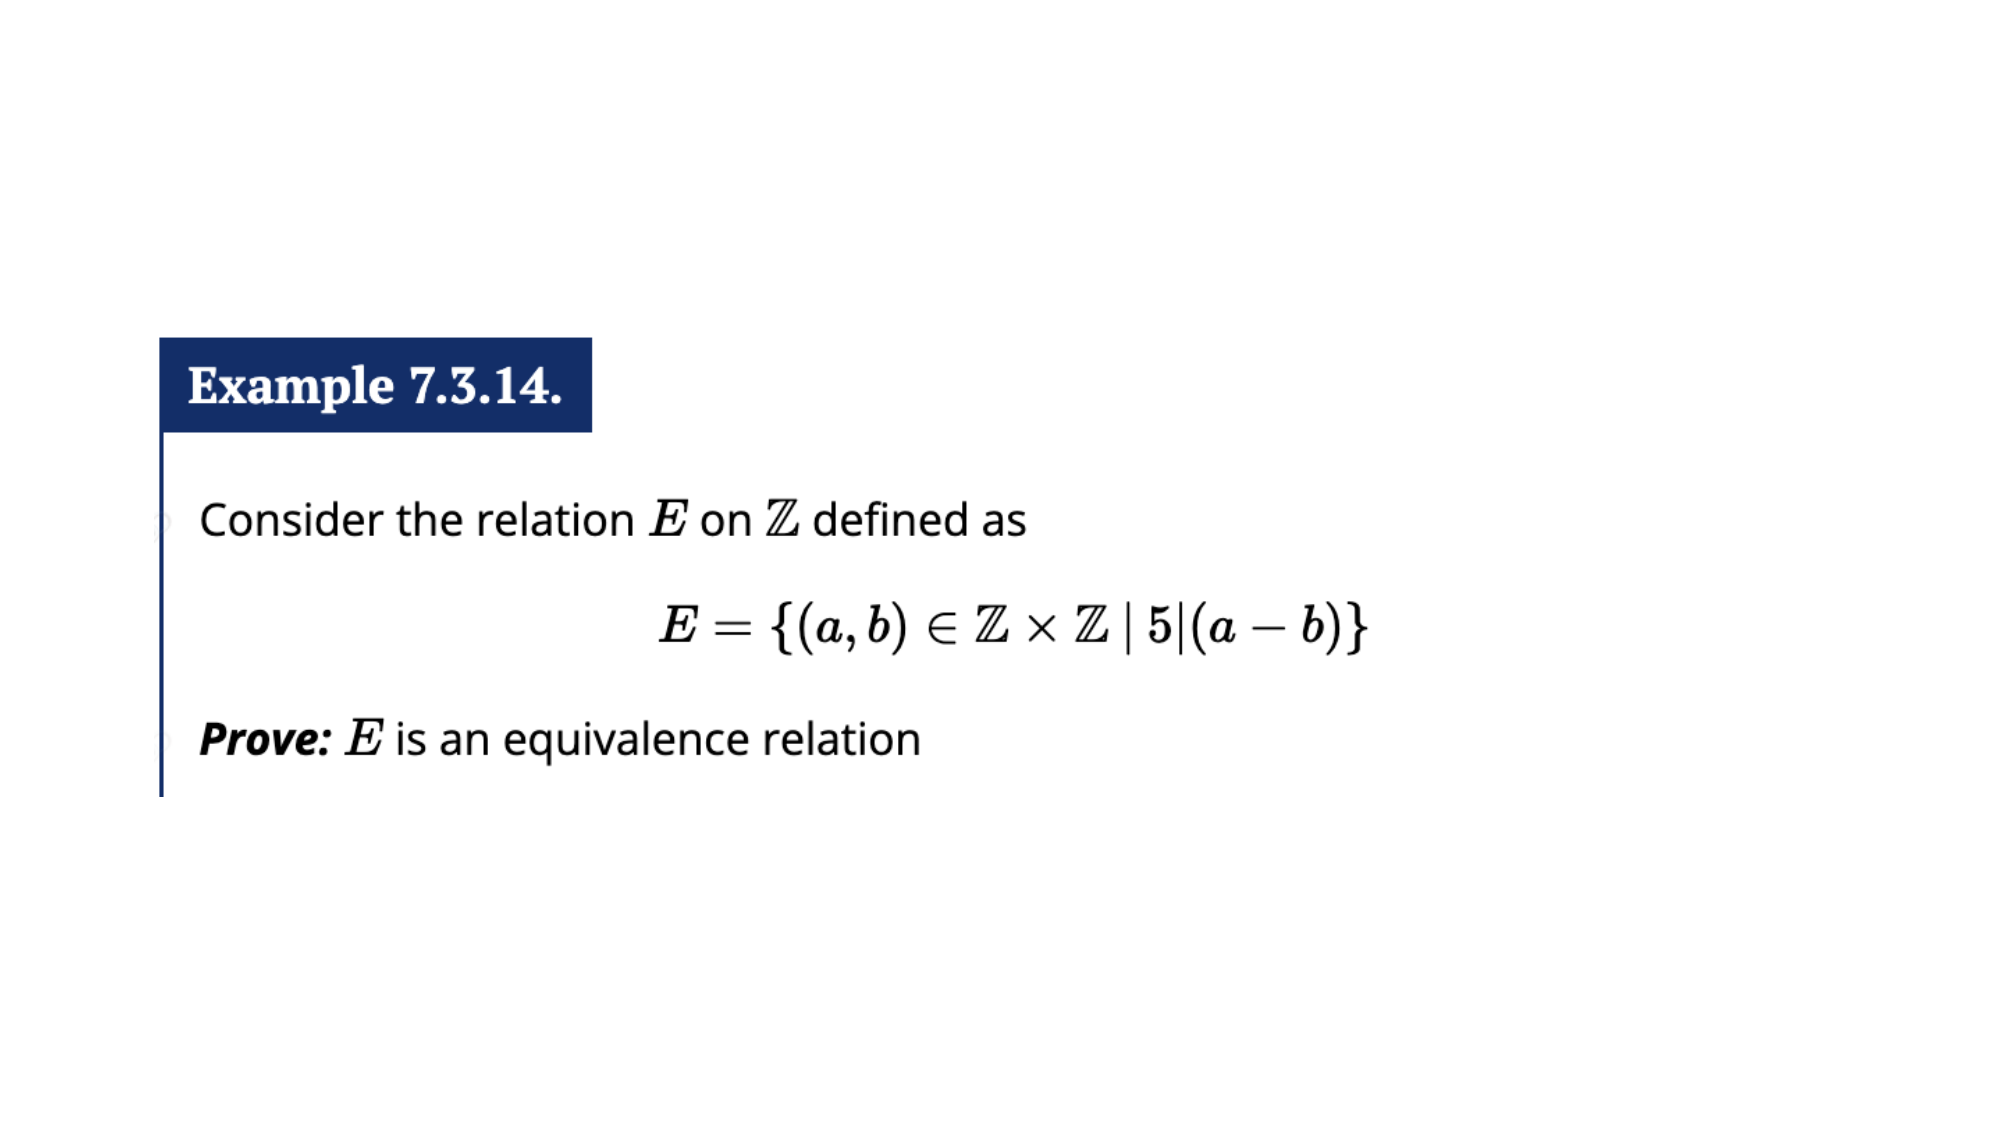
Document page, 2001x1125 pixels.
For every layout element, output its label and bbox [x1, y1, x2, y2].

picture [153, 328, 1846, 797]
